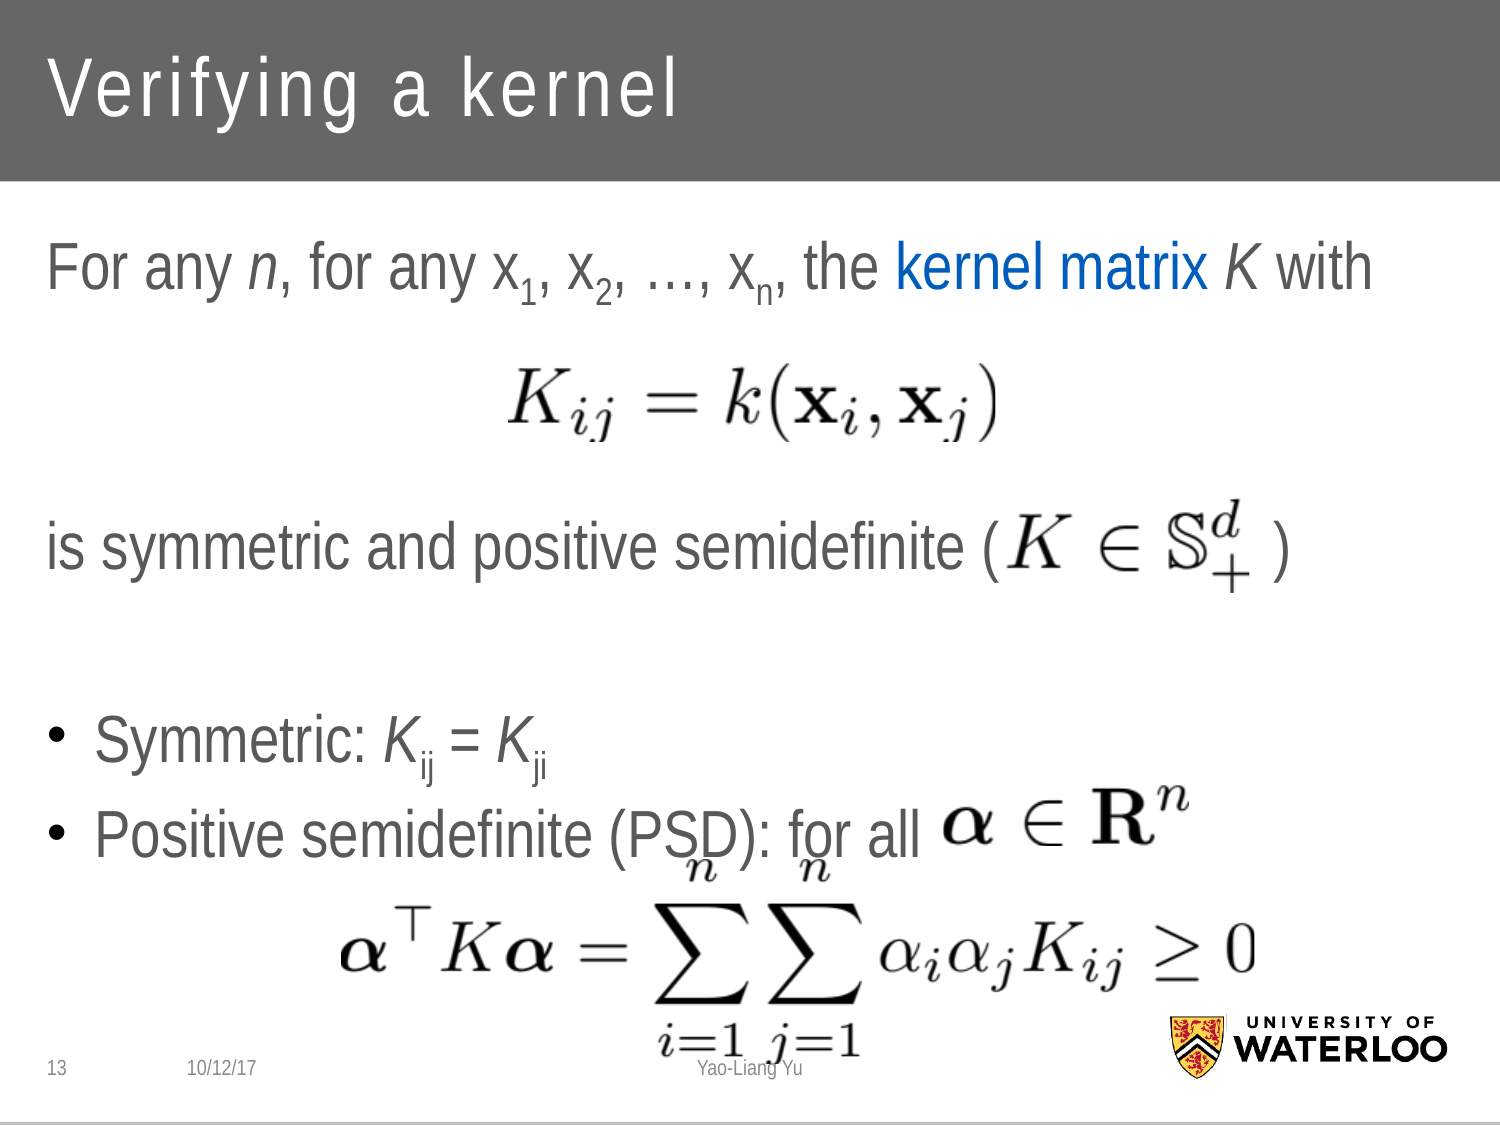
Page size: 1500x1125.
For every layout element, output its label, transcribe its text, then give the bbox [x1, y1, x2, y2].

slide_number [156, 1046, 287, 1088]
picture [507, 362, 996, 443]
picture [943, 784, 1190, 846]
list For any n, for any x1, x2, …, xn, the kernel matrix K with is symmetric and positive semidefinite ( ) Symmetric: Kij = Kji Positive semidefinite (PSD): for all [31, 216, 1472, 1037]
slide_number 13 [31, 1046, 101, 1088]
picture [1005, 498, 1250, 593]
picture [341, 859, 1500, 1121]
title Verifying a kernel [0, 0, 1500, 182]
footer Yao-Liang Yu [370, 1064, 1130, 1088]
